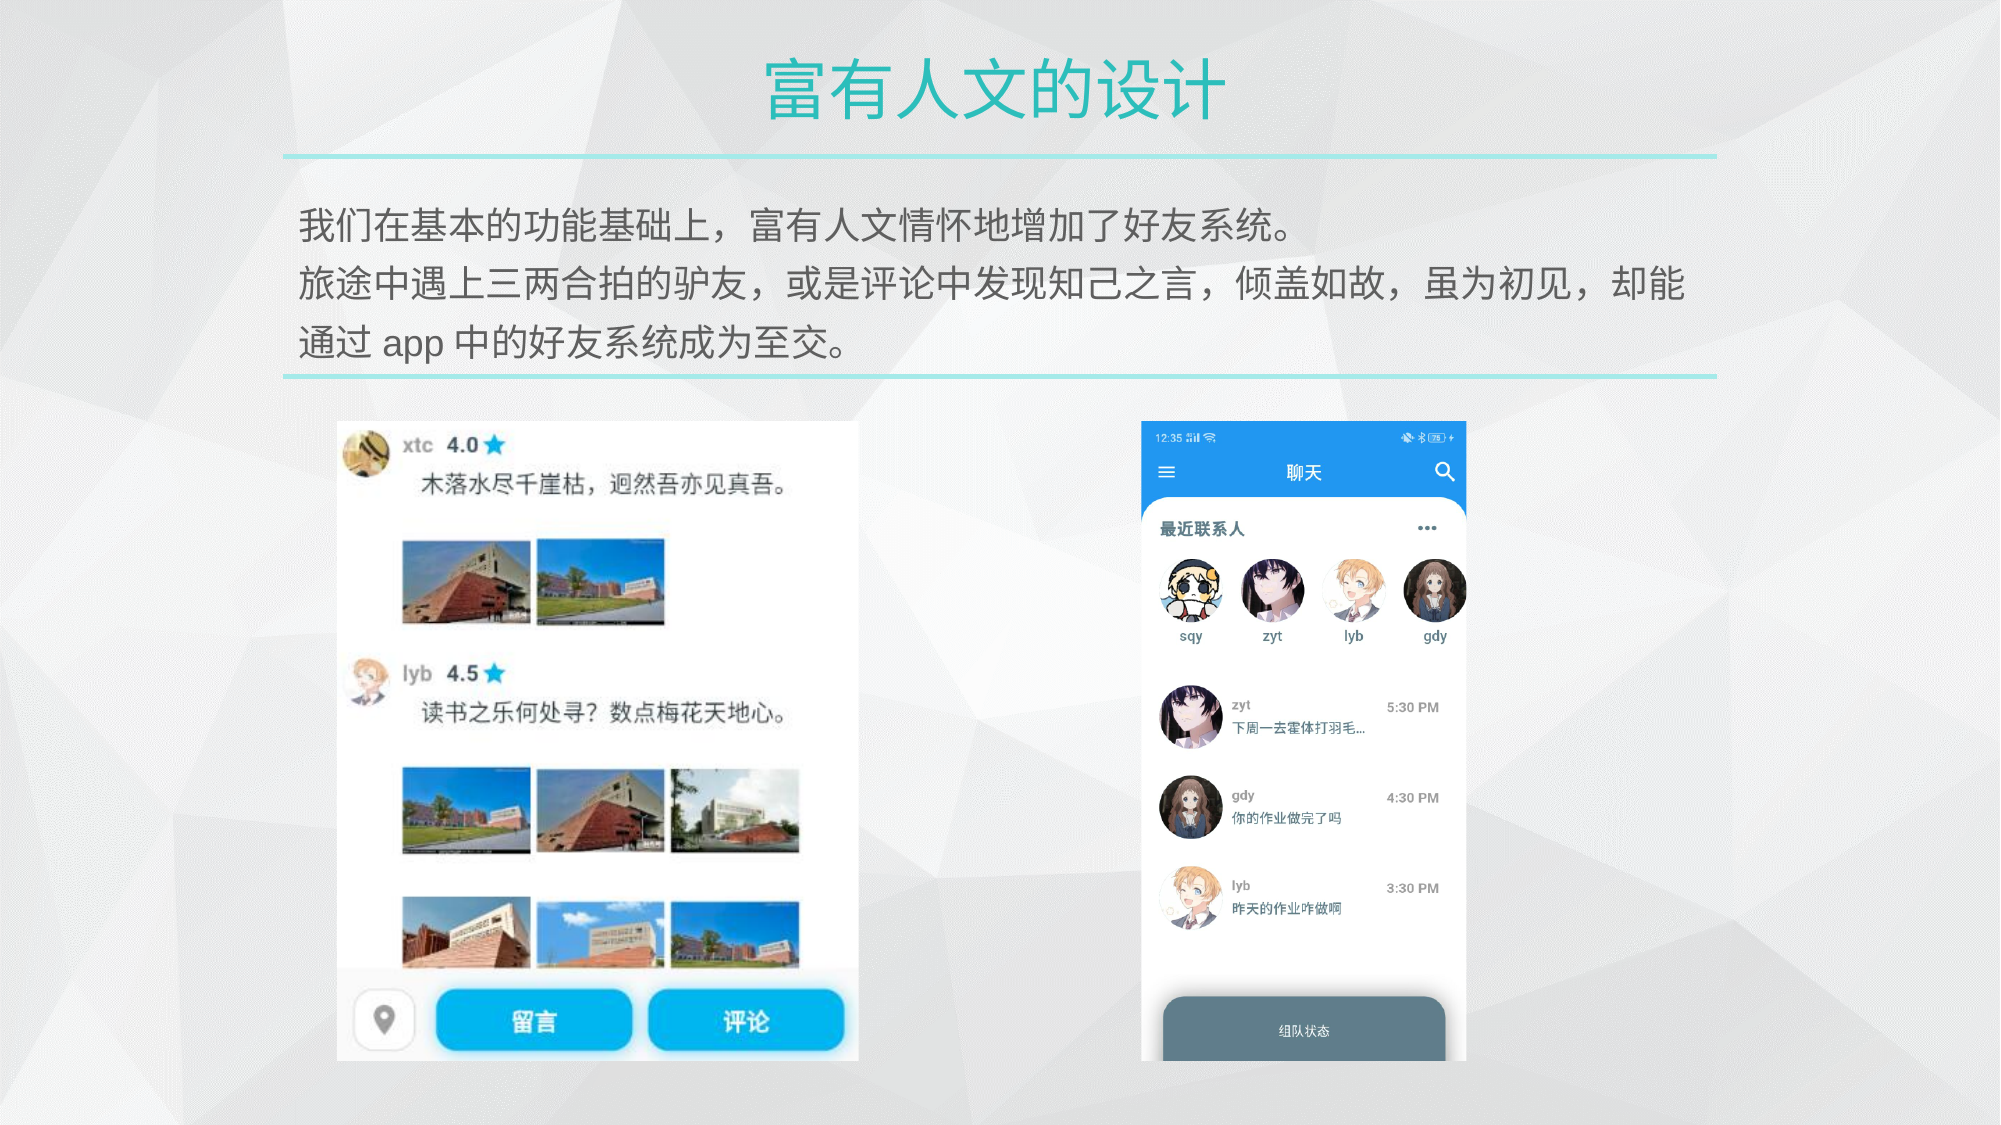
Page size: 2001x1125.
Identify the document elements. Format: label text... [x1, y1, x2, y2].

list 我们在基本的功能基础上，富有人文情怀地增加了好友系统。 旅途中遇上三两合拍的驴友，或是评论中发现知己之言，倾盖如故，虽为初见，却能通过app中的好友系统成为至交。 [283, 181, 1717, 376]
picture [0, 0, 2000, 1125]
title 富有人文的设计 [277, 49, 1713, 156]
